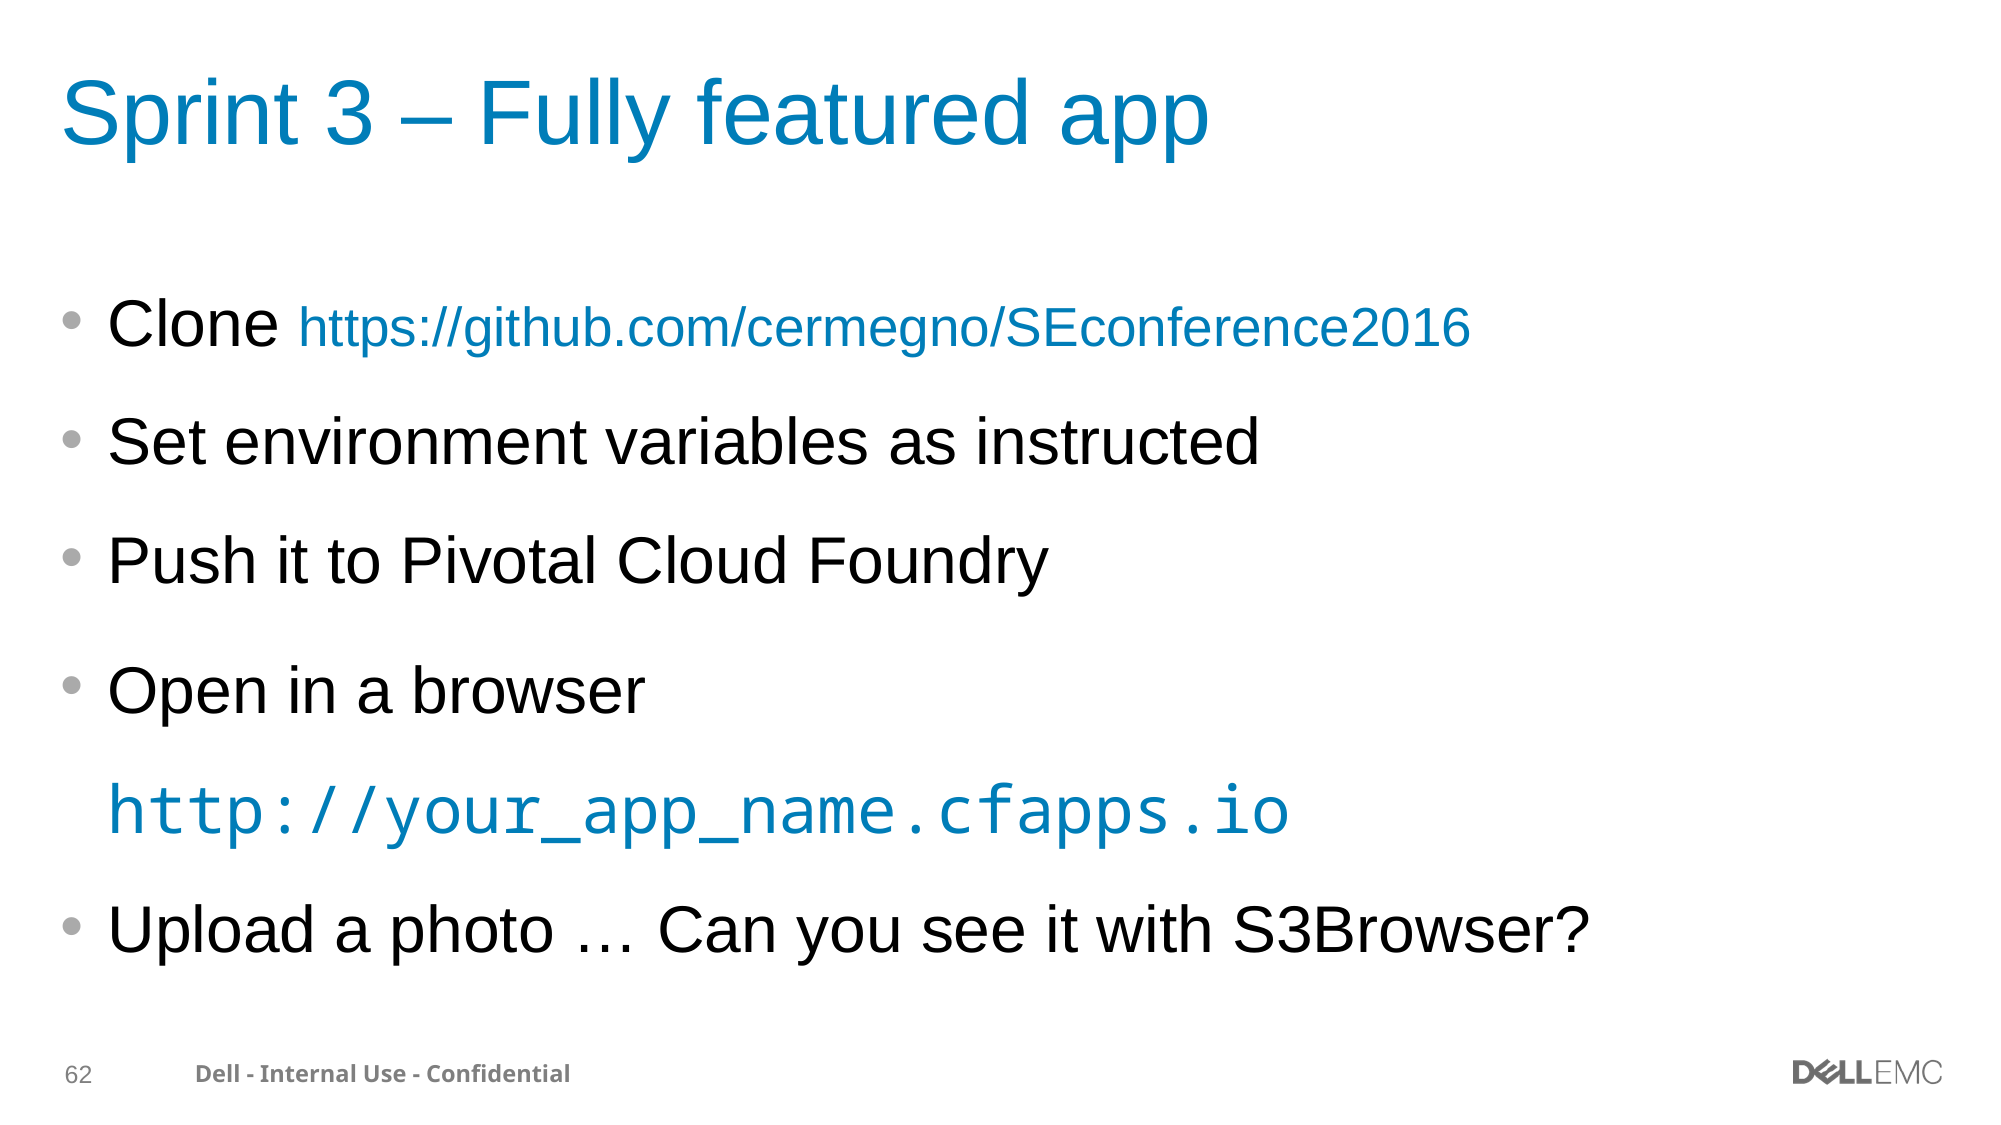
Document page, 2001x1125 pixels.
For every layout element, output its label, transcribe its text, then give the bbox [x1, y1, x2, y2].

title Sprint 3 – Fully featured app [60, 57, 1800, 198]
picture [1793, 1058, 1942, 1085]
list Clone https://github.com/cermegno/SEconference2016 Set environment variables as instructed Push it to Pivotal Cloud Foundry Open in a browser http://your_app_name.cfapps.io Upload a photo … Can you see it with S3Browser? [60, 279, 1800, 980]
